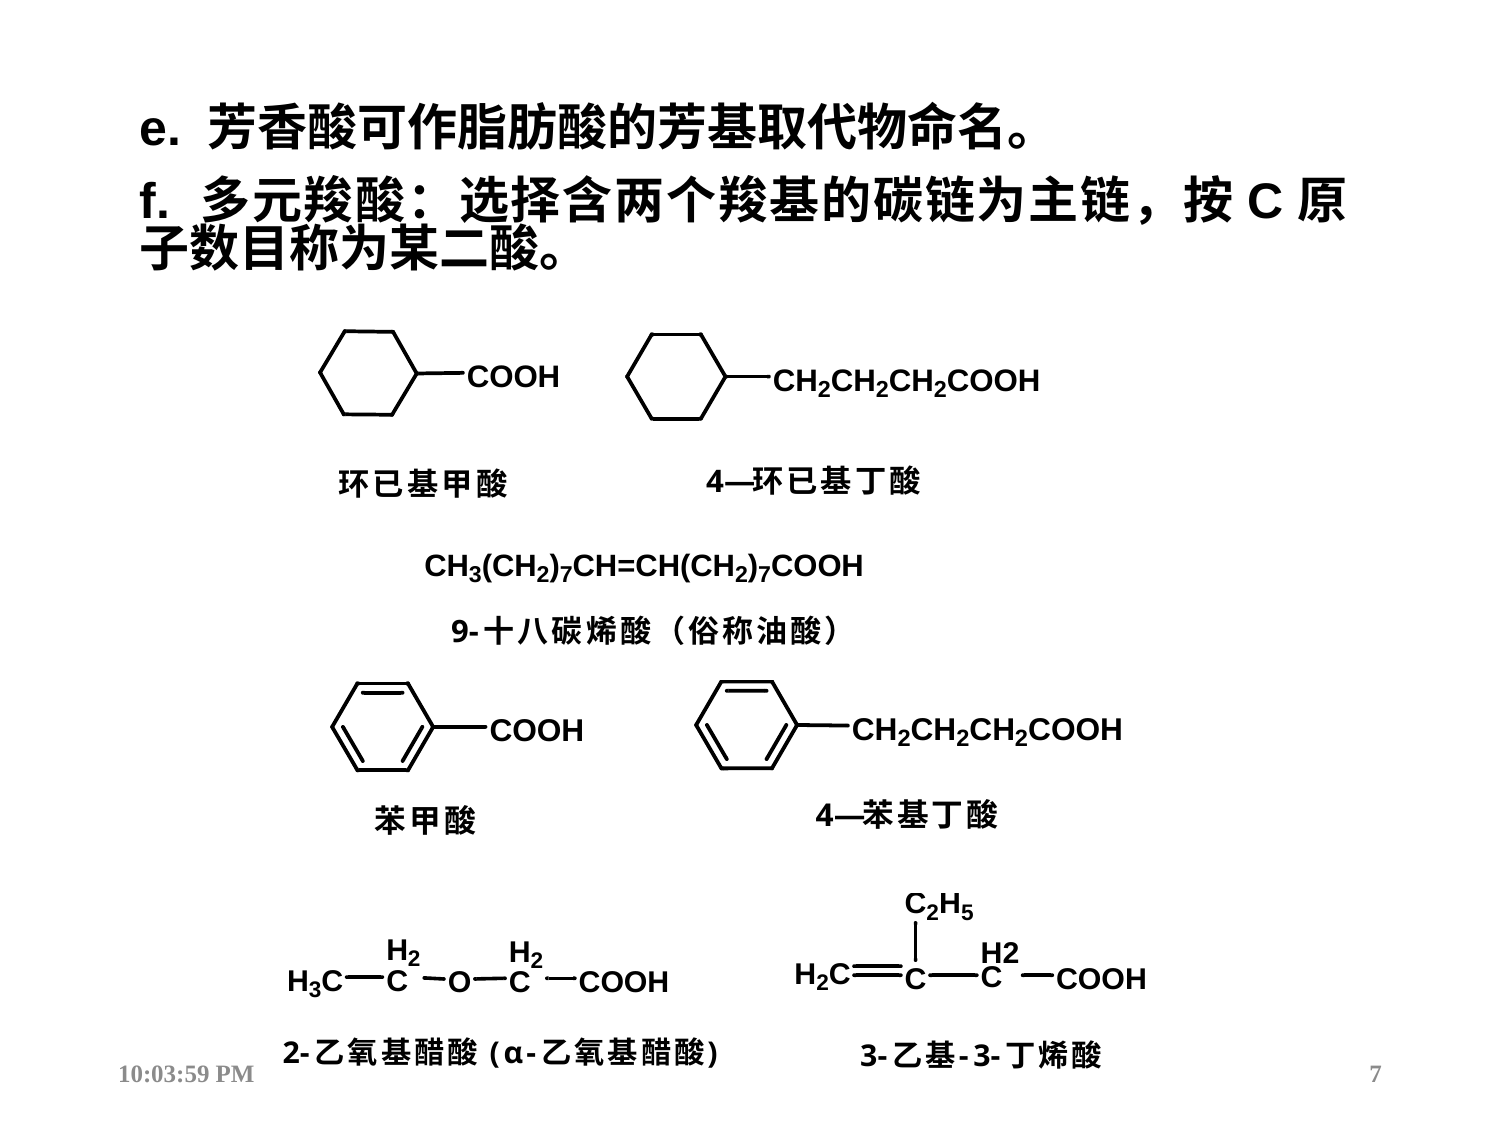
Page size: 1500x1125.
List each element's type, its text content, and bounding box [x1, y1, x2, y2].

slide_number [103, 1042, 441, 1103]
text_box e. 芳香酸可作脂肪酸的芳基取代物命名。 f. 多元羧酸：选择含两个羧基的碳链为主链，按C原子数目称为某二酸。 [125, 99, 1363, 284]
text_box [277, 893, 1152, 1080]
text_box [324, 680, 1128, 843]
slide_number 7 [1059, 1042, 1397, 1103]
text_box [312, 326, 1046, 501]
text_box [419, 550, 869, 650]
